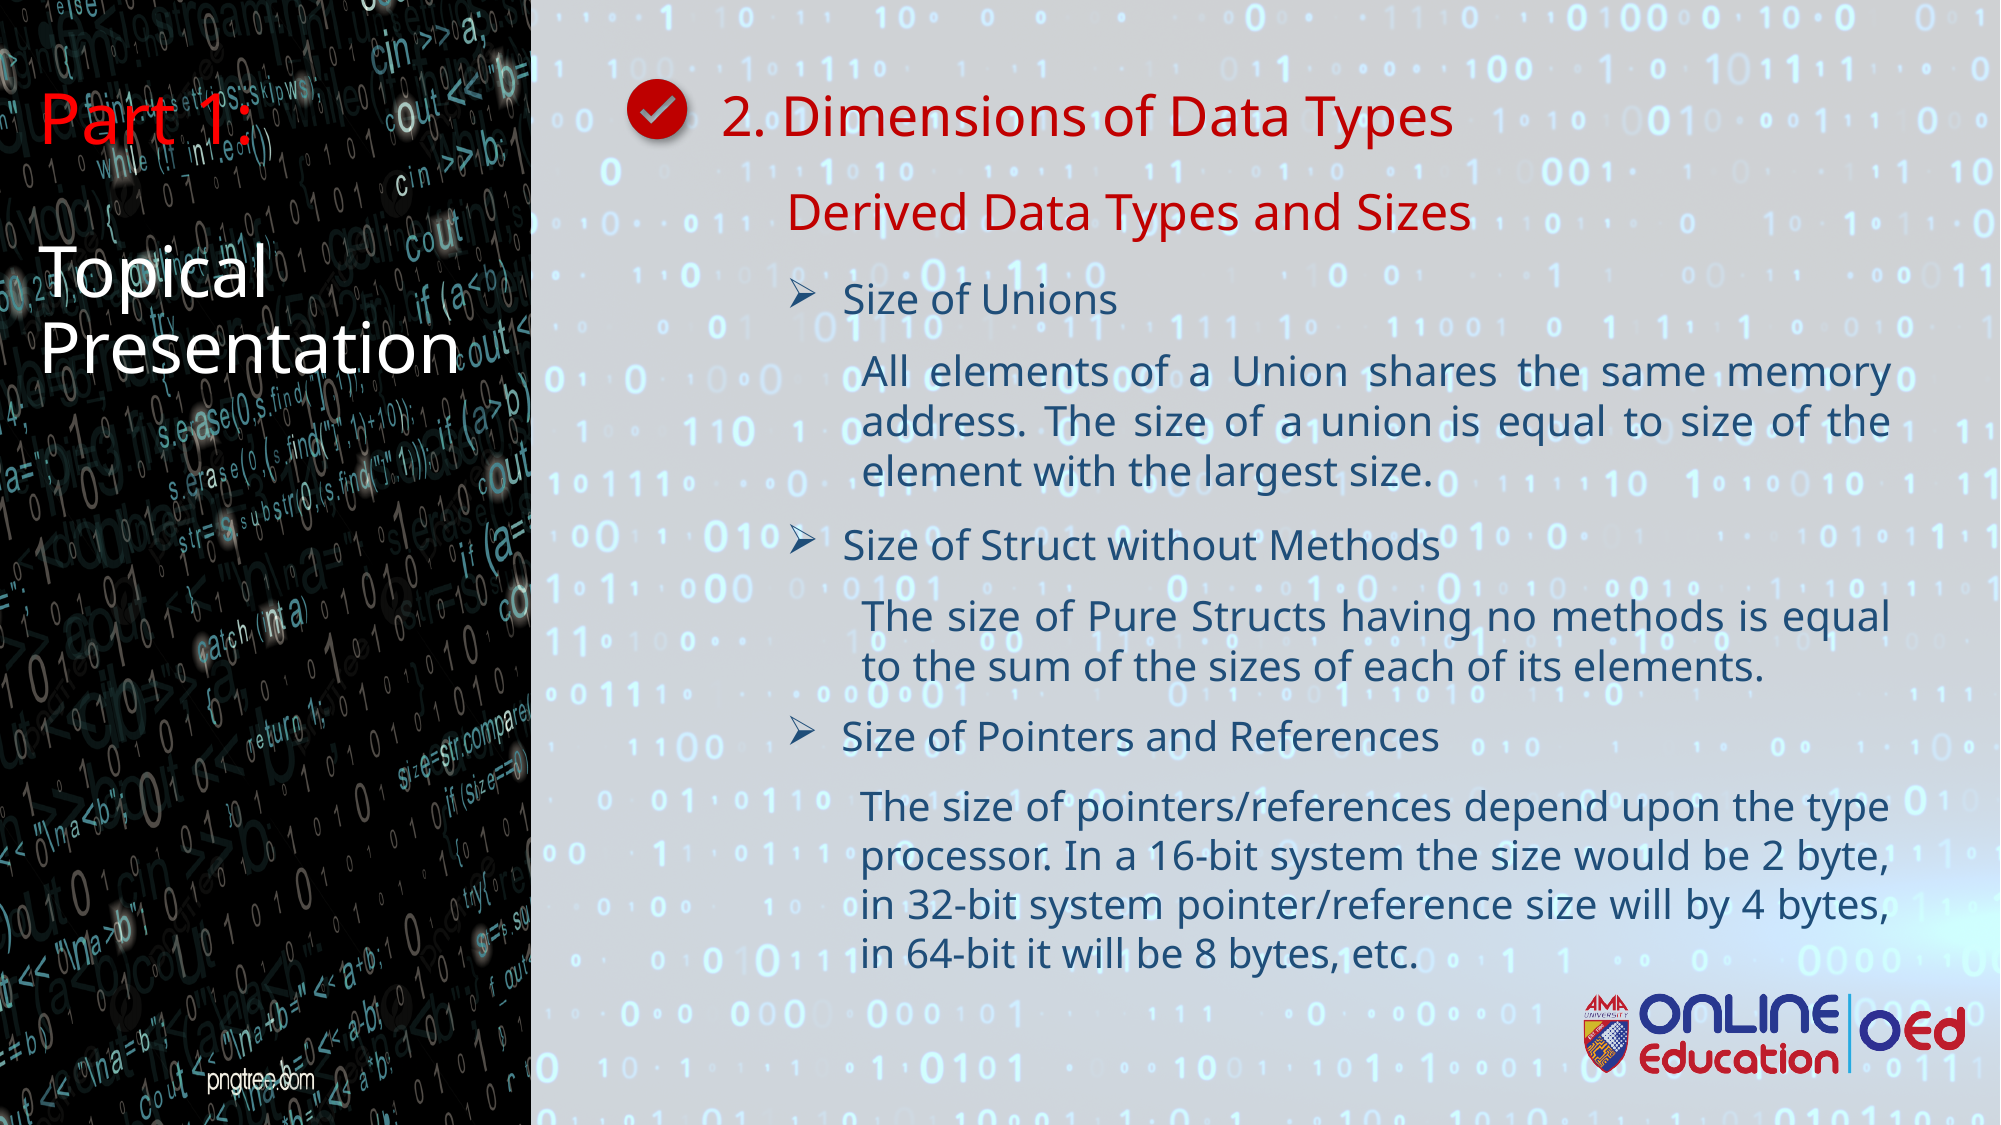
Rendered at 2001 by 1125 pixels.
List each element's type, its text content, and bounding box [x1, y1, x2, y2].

text_box Size of Struct without Methods The size of Pure Structs having no methods is equal to the sum of the sizes of each of its elements. [771, 515, 1907, 698]
picture [619, 71, 695, 147]
picture [1573, 976, 1978, 1093]
text_box 2. Dimensions of Data Types [706, 81, 1604, 157]
text_box Size of Unions All elements of a Union shares the same memory address. The size of a union is equal to size of the element with the largest size. [771, 248, 1907, 503]
text_box Derived Data Types and Sizes [771, 172, 1824, 248]
text_box Size of Pointers and References The size of pointers/references depend upon the type processor. In a 16-bit system the size would be 2 byte, in 32-bit system pointer/reference size will by 4 bytes, in 64-bit it will be 8 bytes, etc. [771, 707, 1907, 984]
picture [0, 0, 531, 1125]
